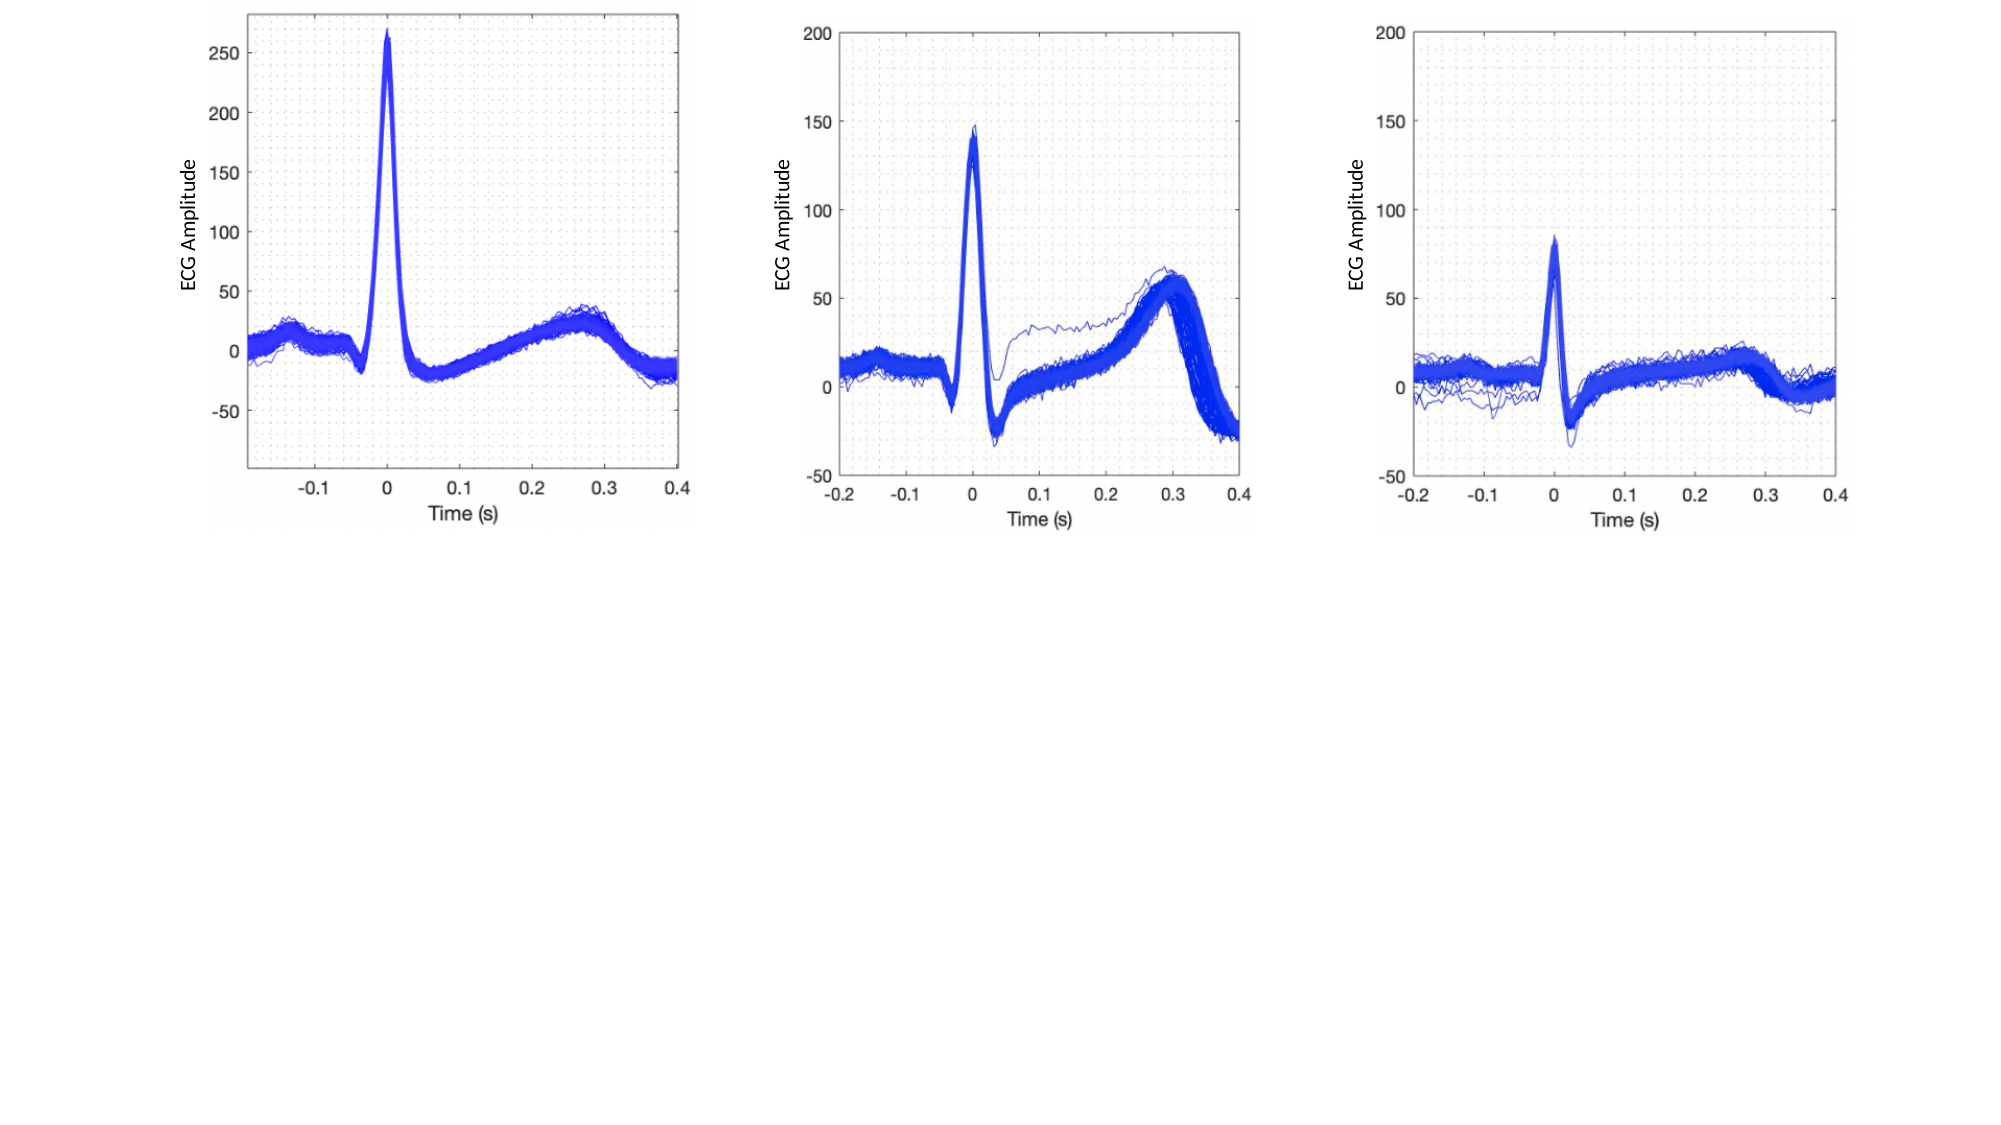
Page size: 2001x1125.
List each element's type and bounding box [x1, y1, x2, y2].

text_box [759, 17, 1257, 535]
text_box [165, 0, 695, 532]
text_box [1333, 14, 1852, 538]
